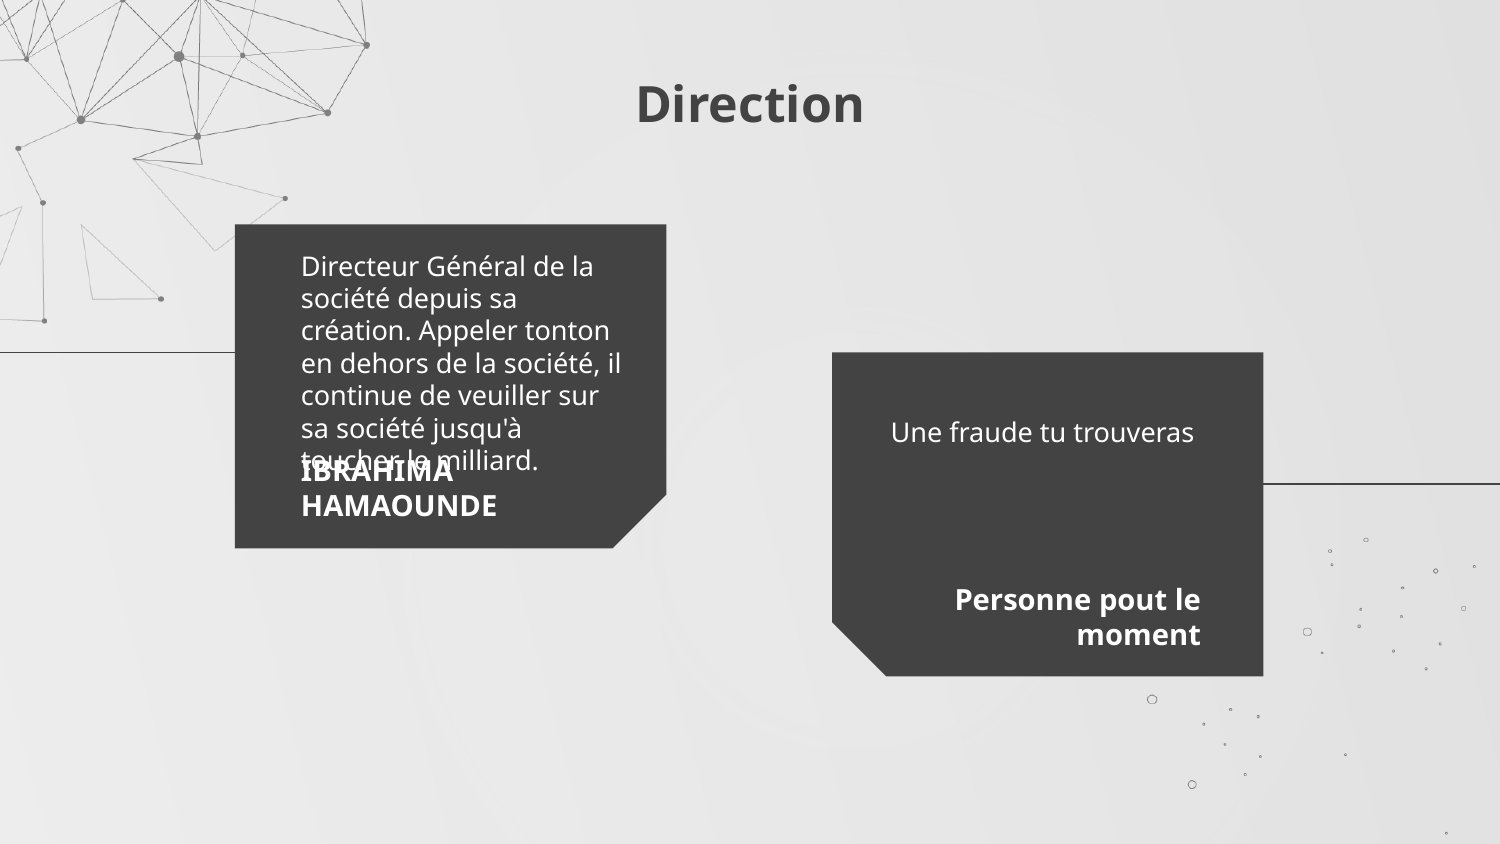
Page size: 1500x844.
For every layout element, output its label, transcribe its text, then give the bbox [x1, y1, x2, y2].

subtitle Directeur Général de la société depuis sa création. Appeler tonton en dehors de la société, il continue de veuiller sur sa société jusqu'à toucher le milliard. [285, 233, 640, 446]
picture [0, 0, 1500, 844]
text_box [832, 352, 1264, 677]
text_box [234, 224, 667, 549]
title Personne pout le moment [924, 596, 1217, 667]
title IBRAHIMA HAMAOUNDE [285, 453, 514, 538]
title Direction [322, 57, 1178, 214]
subtitle Une fraude tu trouveras [862, 400, 1217, 565]
